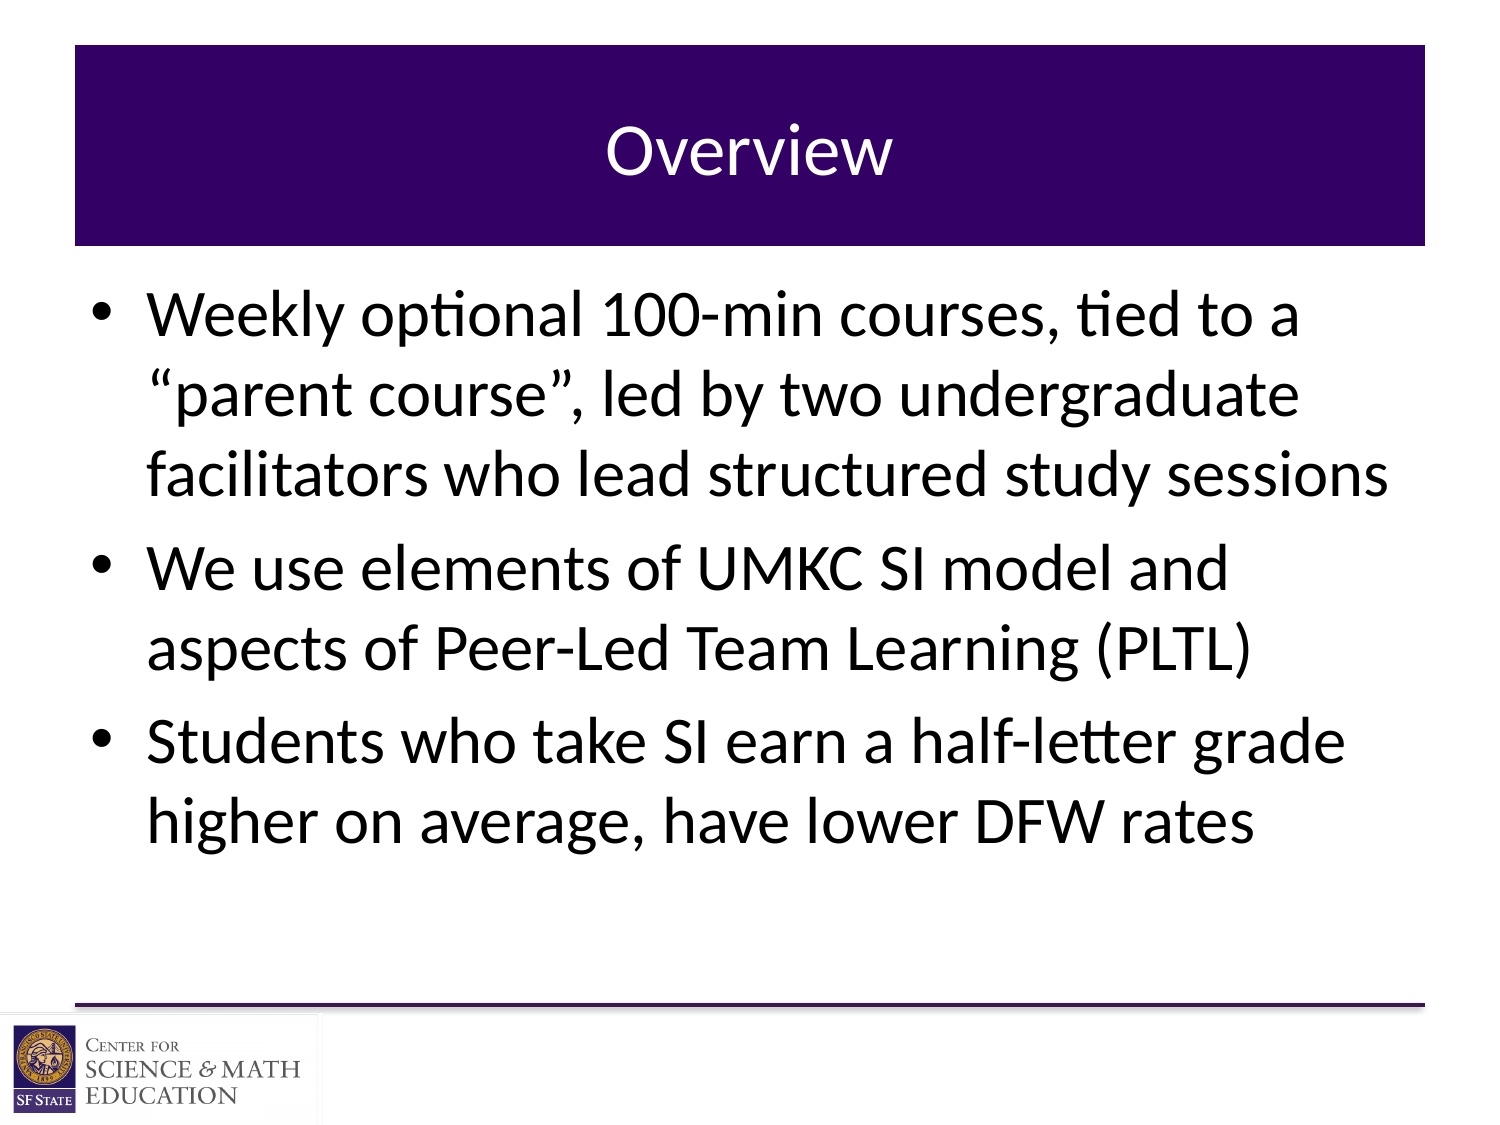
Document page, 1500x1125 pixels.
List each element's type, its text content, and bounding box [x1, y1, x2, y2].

list Weekly optional 100-min courses, tied to a “parent course”, led by two undergraduate facilitators who lead structured study sessions We use elements of UMKC SI model and aspects of Peer-Led Team Learning (PLTL) Students who take SI earn a half-letter grade higher on average, have lower DFW rates [75, 262, 1425, 1005]
title Overview [75, 45, 1425, 246]
picture [0, 1012, 323, 1125]
